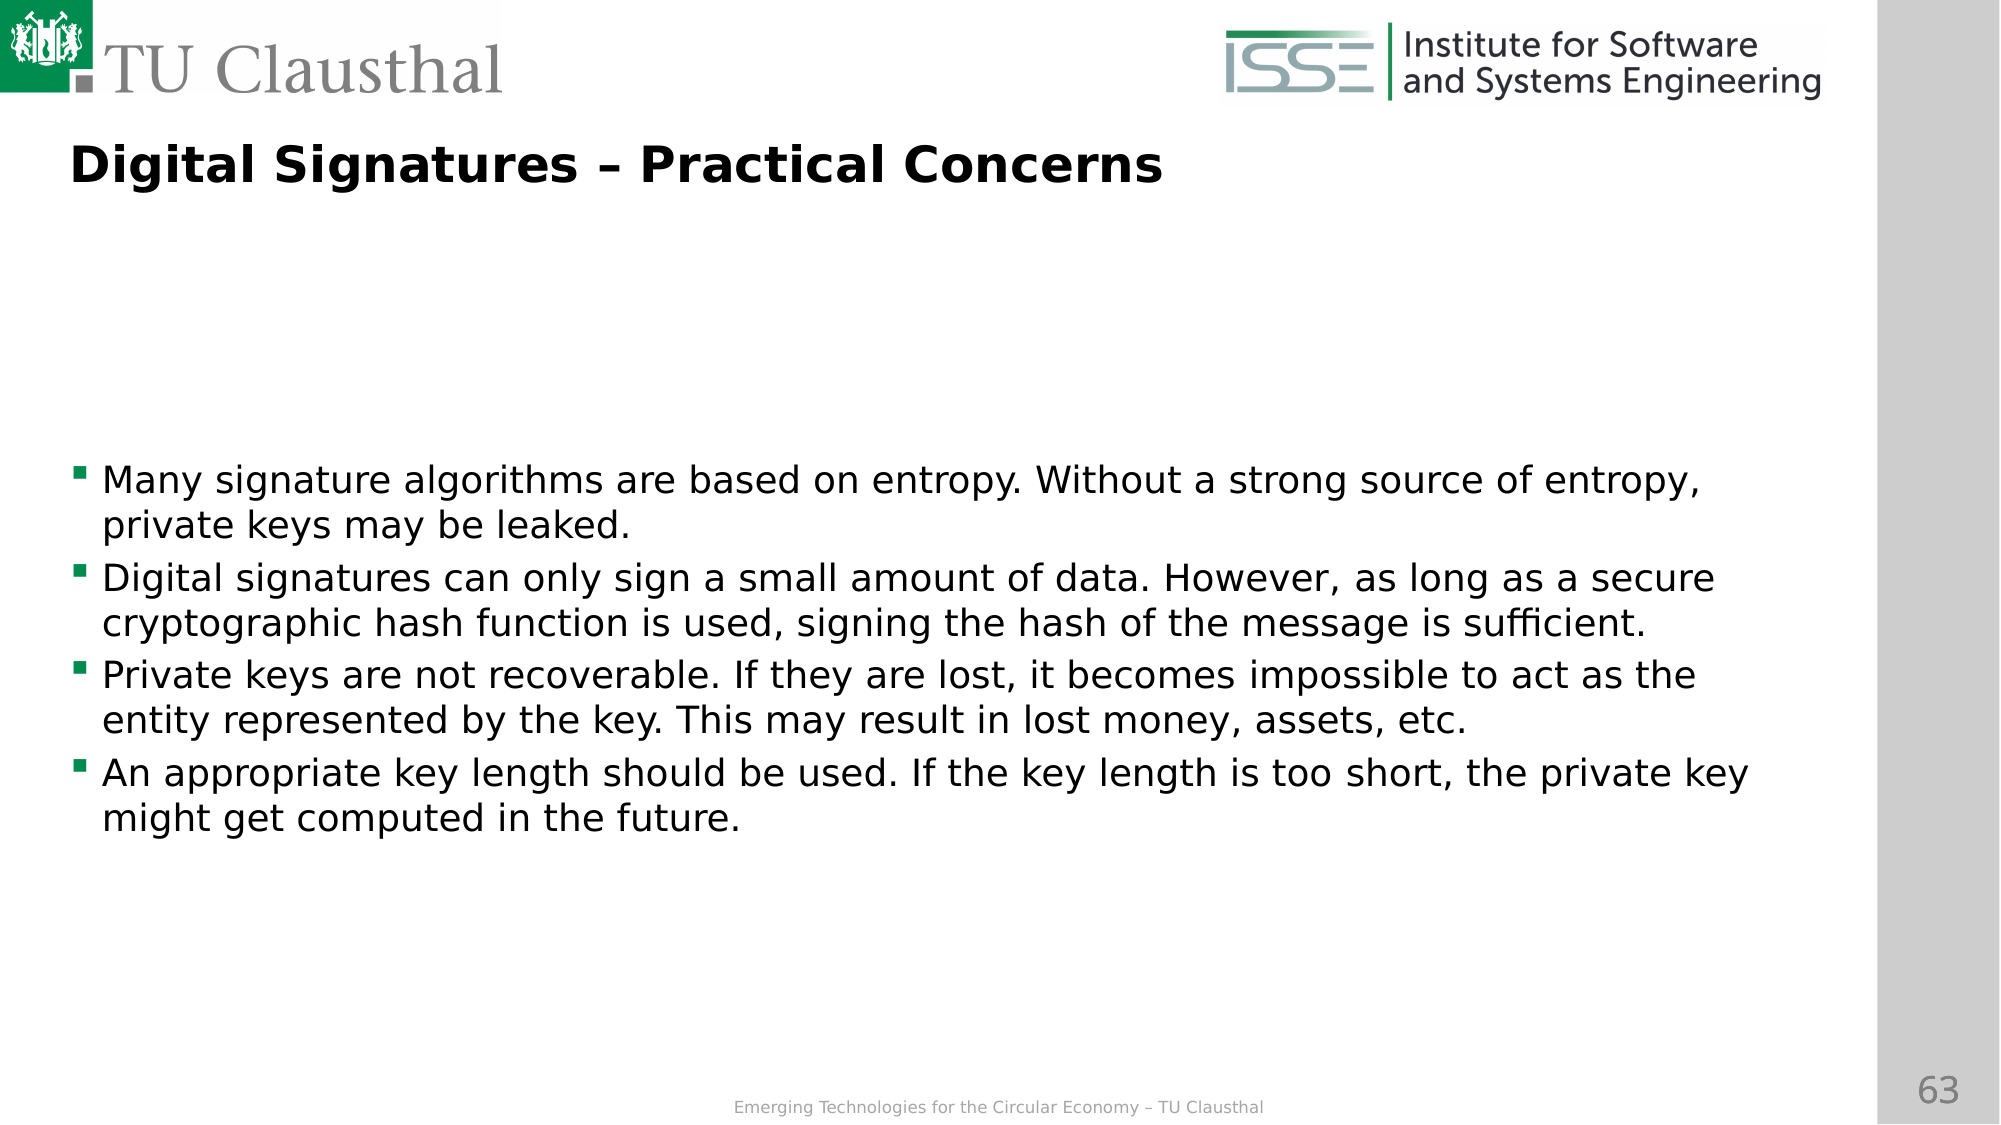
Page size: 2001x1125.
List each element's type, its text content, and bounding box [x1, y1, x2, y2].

picture [1218, 22, 1826, 107]
text_box Many signature algorithms are based on entropy. Without a strong source of entropy, private keys may be leaked. Digital signatures can only sign a small amount of data. However, as long as a secure cryptographic hash function is used, signing the hash of the message is sufficient. Private keys are not recoverable. If they are lost, it becomes impossible to act as the entity represented by the key. This may result in lost money, assets, etc. An appropriate key length should be used. If the key length is too short, the private key might get computed in the future. [55, 208, 1819, 1035]
text_box Digital Signatures – Practical Concerns [55, 125, 1819, 208]
picture [0, 0, 502, 93]
